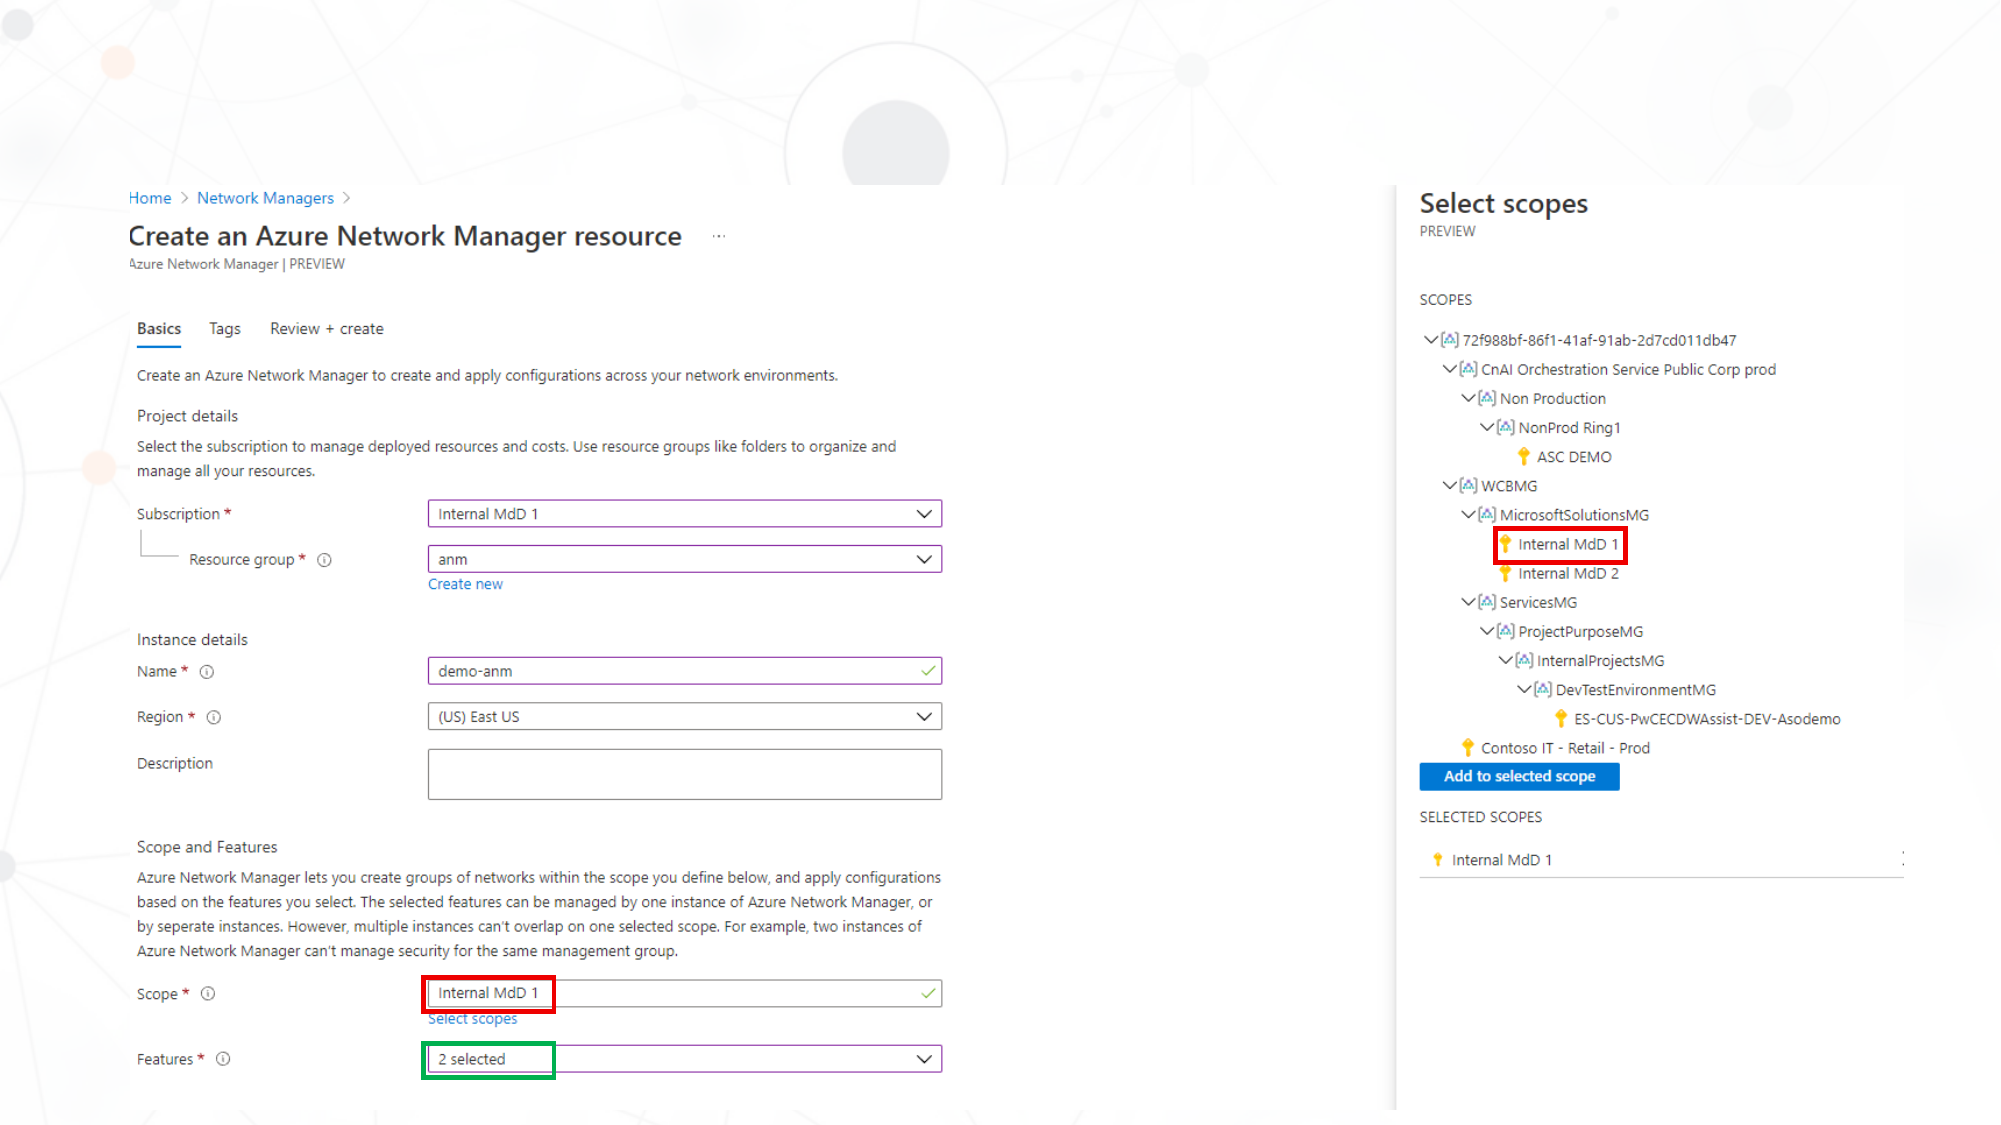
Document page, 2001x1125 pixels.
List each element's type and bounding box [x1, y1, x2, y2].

picture [130, 185, 1904, 1110]
